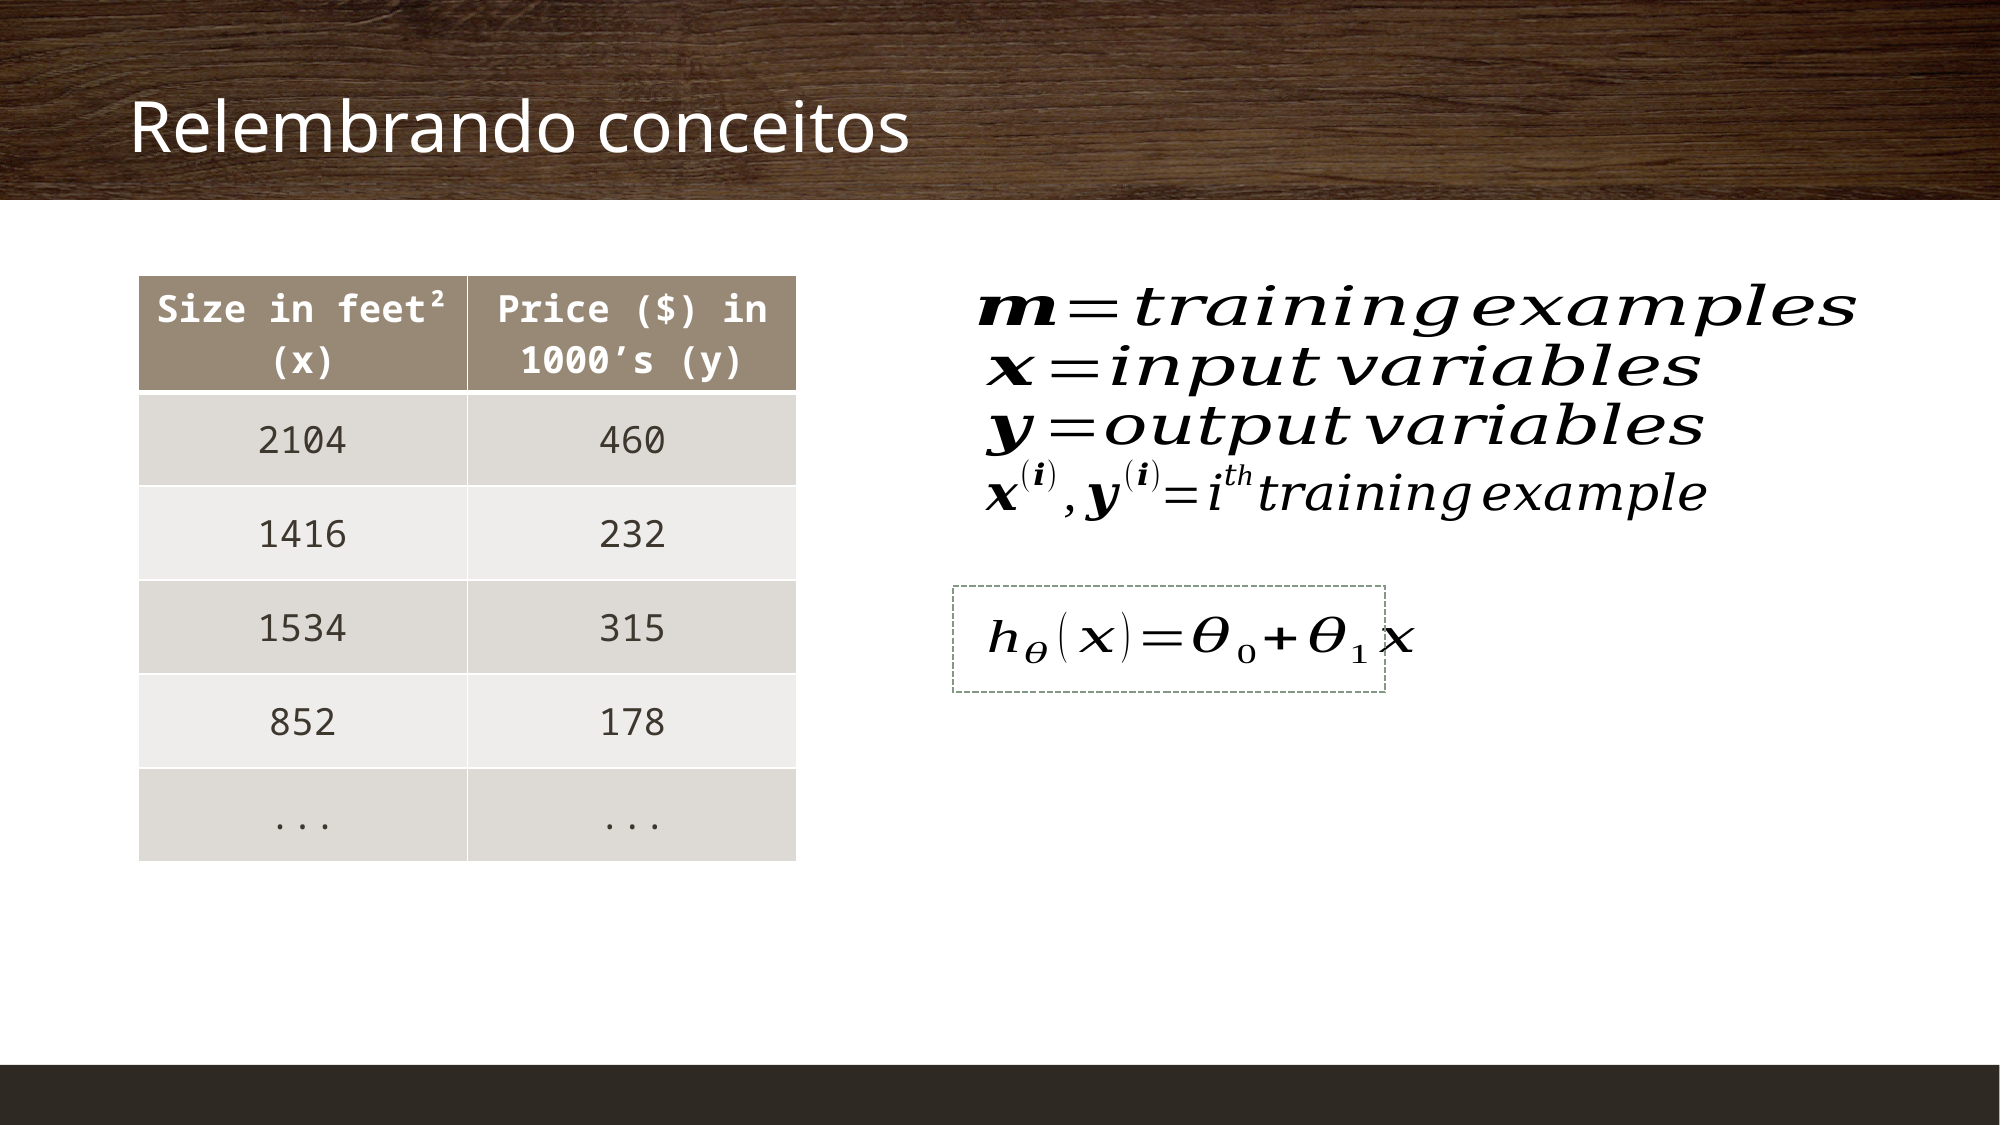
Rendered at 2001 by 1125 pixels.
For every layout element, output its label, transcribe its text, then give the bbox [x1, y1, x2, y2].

table_cell 178 [468, 675, 796, 767]
picture [0, 0, 2000, 200]
table_cell 460 [468, 395, 796, 485]
table_cell 2104 [139, 395, 467, 485]
table_cell ... [139, 769, 467, 861]
table_header Price ($) in 1000’s (y) [468, 276, 796, 390]
table_cell 315 [468, 581, 796, 673]
text_box [952, 585, 1386, 693]
table_cell 1534 [139, 581, 467, 673]
table_header Size in feet² (x) [139, 276, 467, 390]
table_cell 1416 [139, 487, 467, 579]
table_cell 232 [468, 487, 796, 579]
table_cell ... [468, 769, 796, 861]
table_cell 852 [139, 675, 467, 767]
